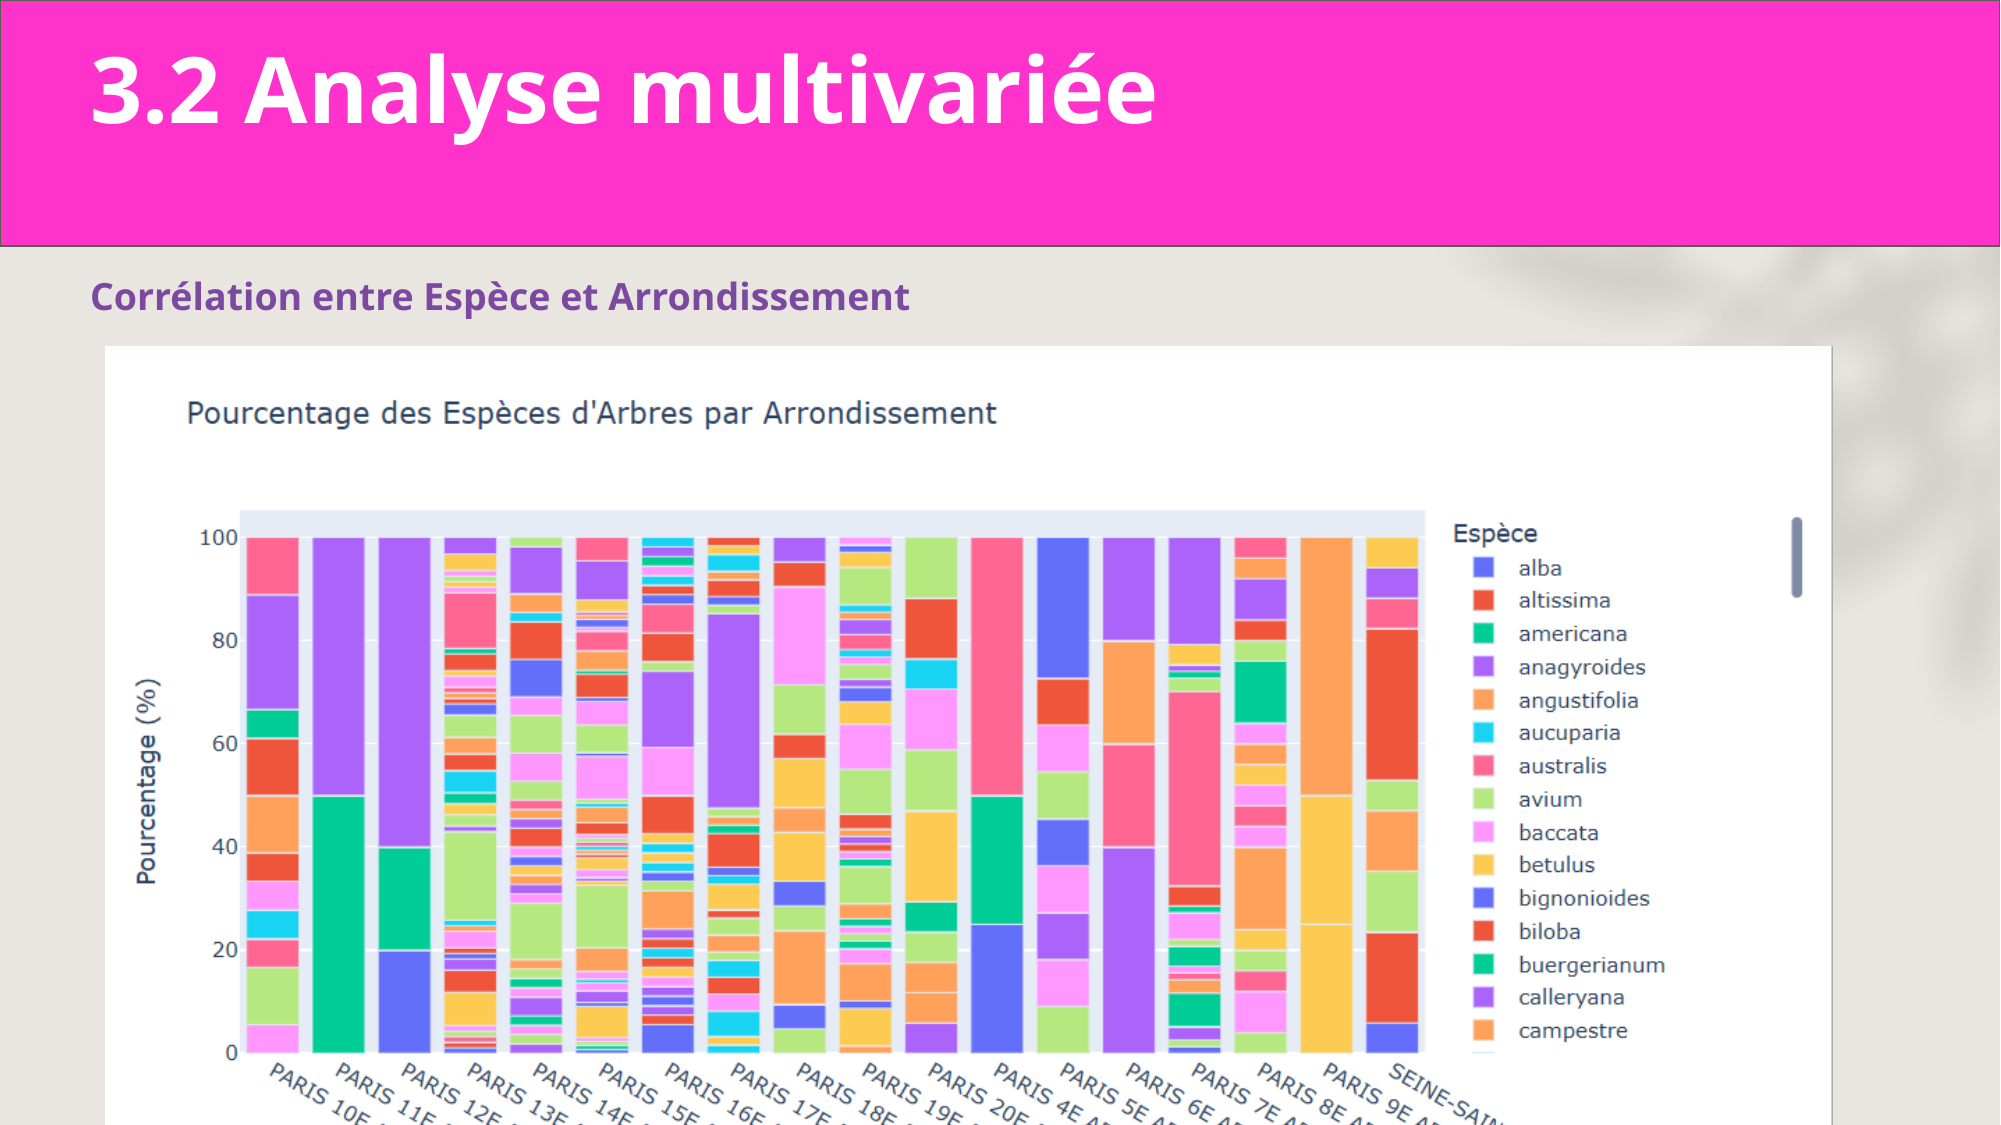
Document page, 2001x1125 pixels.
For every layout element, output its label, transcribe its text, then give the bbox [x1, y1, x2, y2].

picture [105, 346, 1833, 1125]
text_box [0, 0, 2000, 247]
title 3.2 Analyse multivariée [75, 15, 1863, 160]
text_box Corrélation entre Espèce et Arrondissement [75, 265, 1076, 326]
